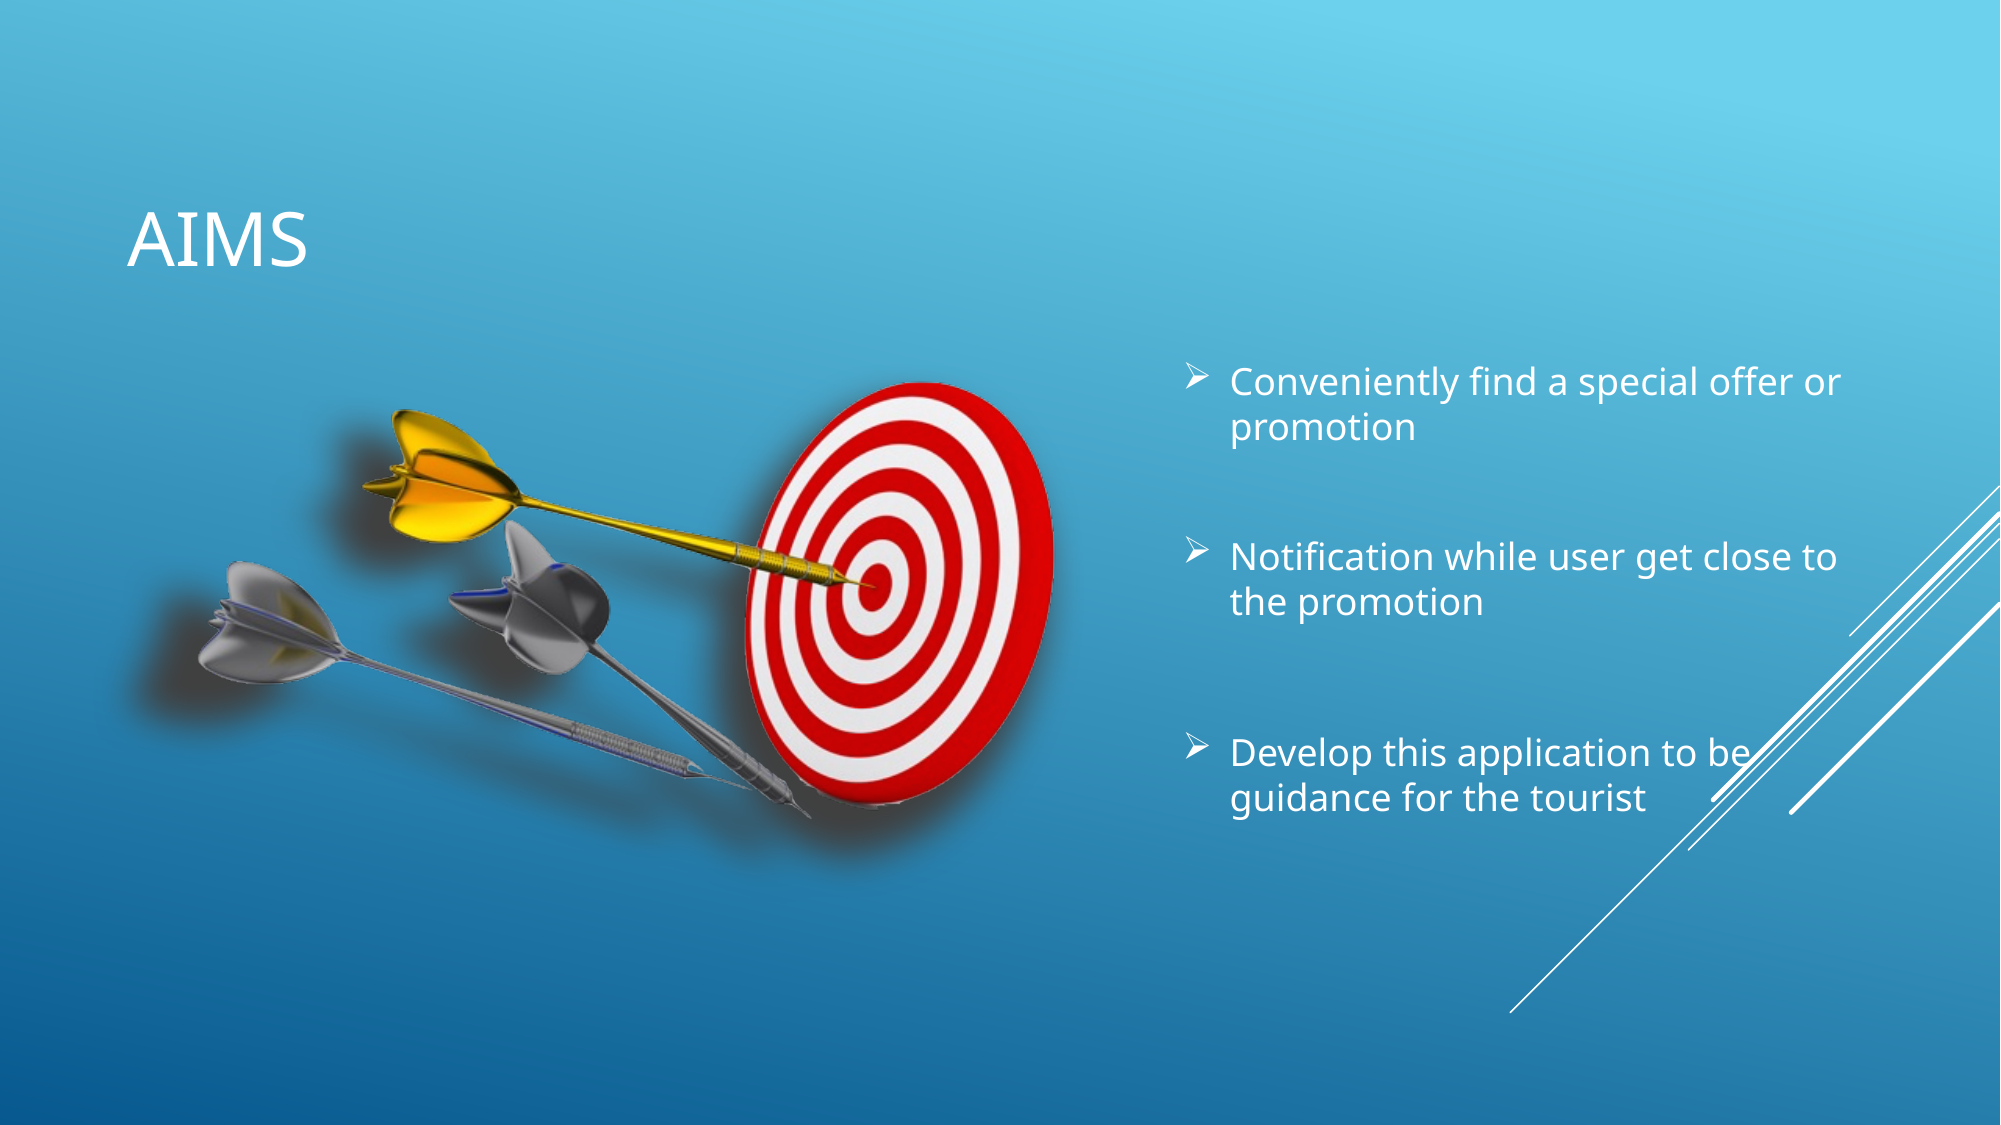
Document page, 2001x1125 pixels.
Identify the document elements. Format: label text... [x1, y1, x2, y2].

picture [157, 283, 1096, 909]
text_box Notification while user get close to the promotion [1167, 525, 1918, 630]
title aims [112, 112, 1513, 360]
text_box Develop this application to be guidance for the tourist [1167, 721, 1918, 826]
text_box Conveniently find a special offer or promotion [1167, 351, 1918, 456]
